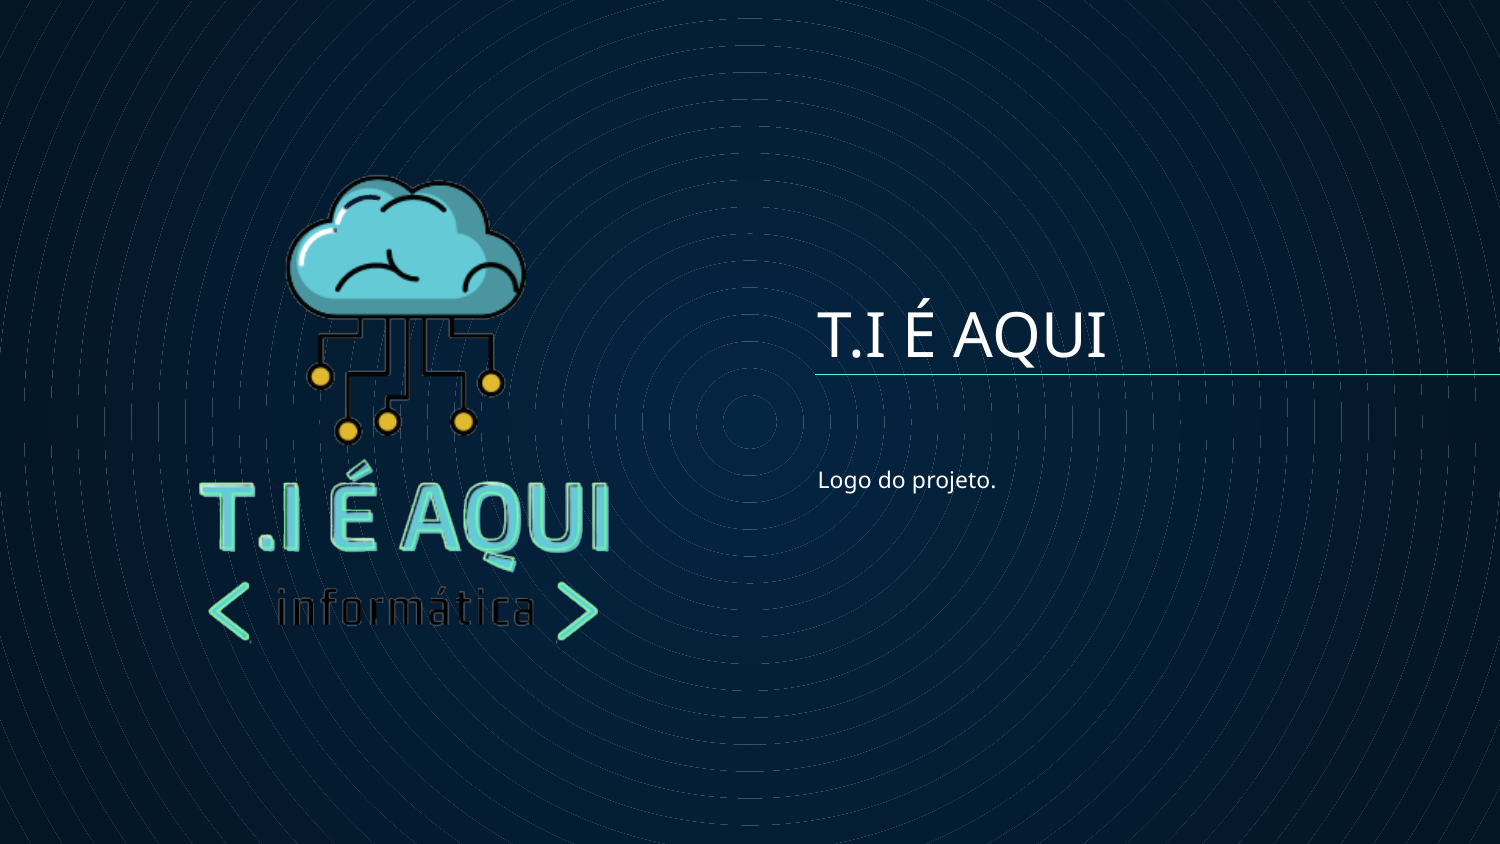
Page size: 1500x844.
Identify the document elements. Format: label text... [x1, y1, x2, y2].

title T.I É AQUI [802, 285, 1382, 385]
picture [15, 30, 797, 813]
subtitle Logo do projeto. [802, 450, 1370, 684]
